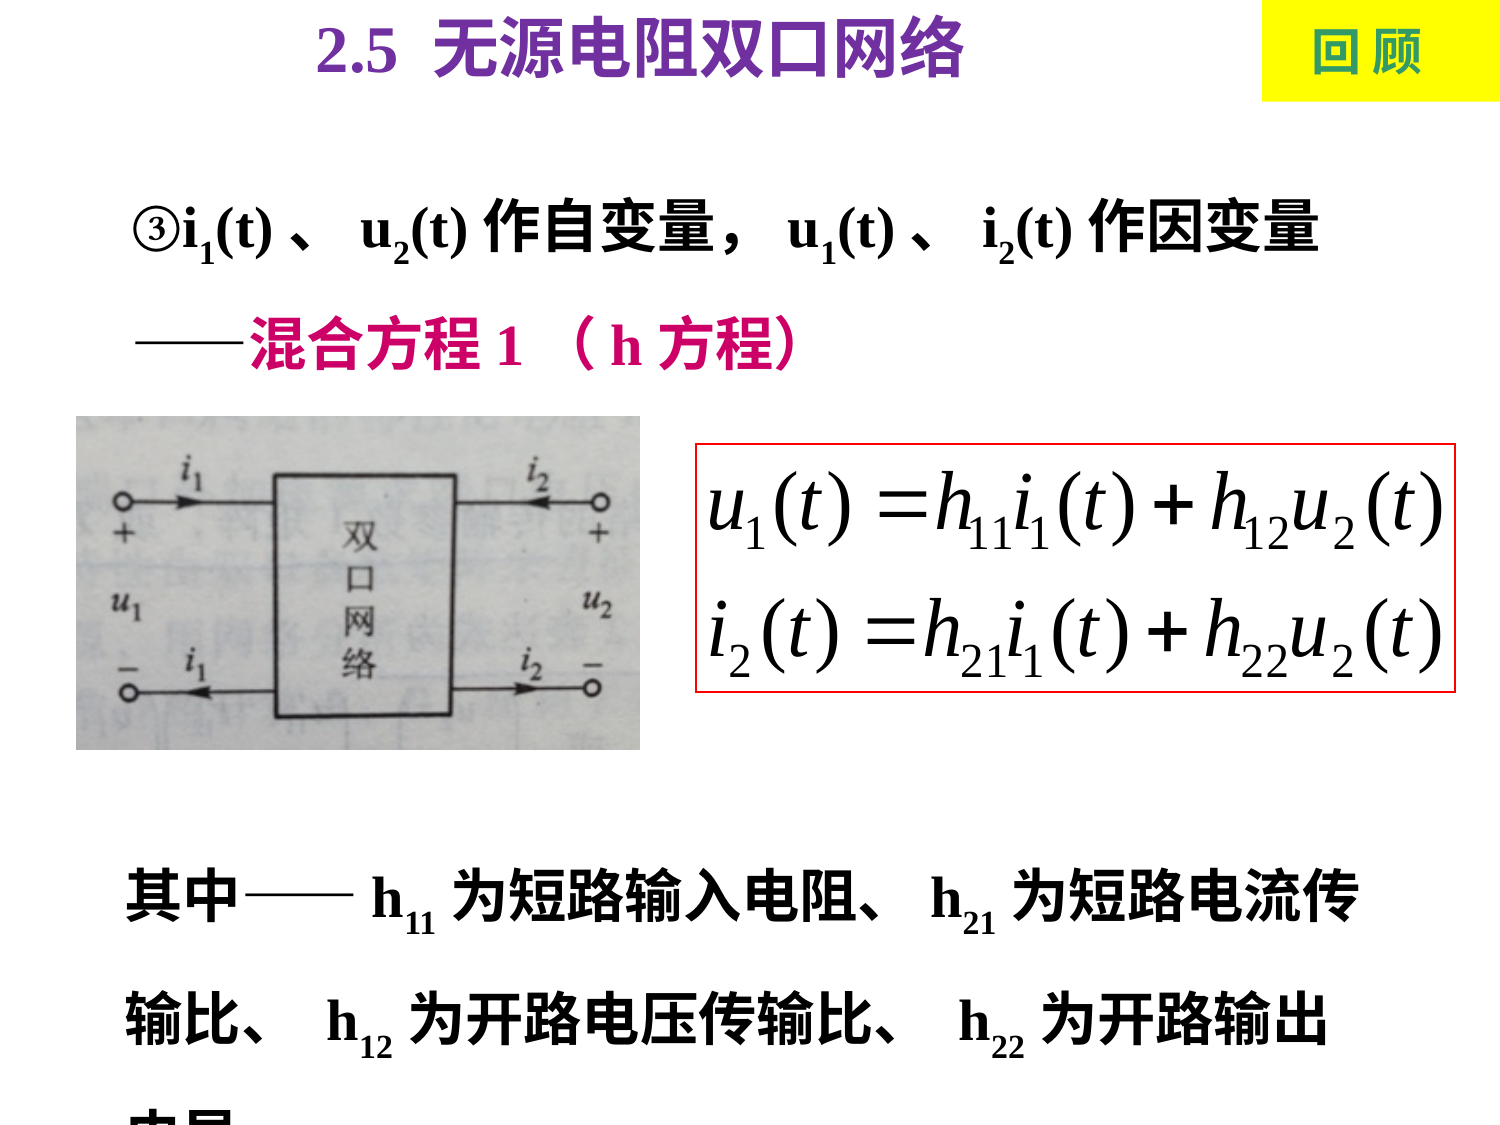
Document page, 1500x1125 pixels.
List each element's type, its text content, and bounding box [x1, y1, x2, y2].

picture [76, 415, 640, 750]
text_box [696, 445, 1455, 692]
text_box 其中——h11为短路输入电阻、h21为短路电流传输比、 h12为开路电压传输比、 h22为开路输出电导 [110, 810, 1400, 1125]
text_box ③i1(t)、u2(t)作自变量，u1(t)、i2(t)作因变量——混合方程1（h方程） [117, 140, 1396, 385]
text_box 2.5 无源电阻双口网络 [301, 0, 1076, 121]
text_box 回 顾 [1262, 0, 1500, 102]
